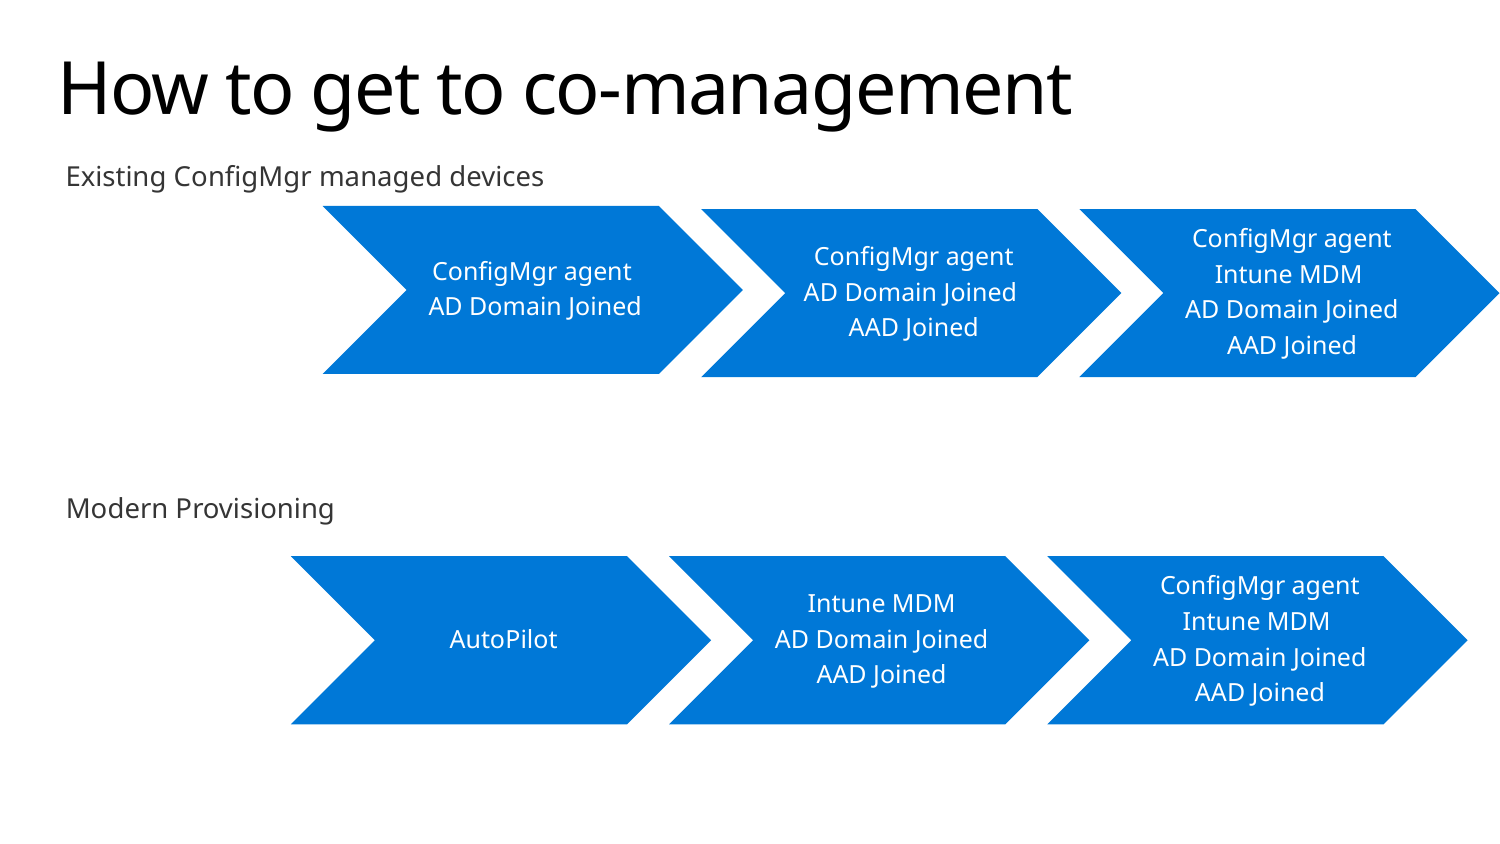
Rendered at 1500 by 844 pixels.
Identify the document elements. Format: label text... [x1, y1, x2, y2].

text_box Existing ConfigMgr managed devices [50, 151, 322, 199]
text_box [290, 274, 1469, 844]
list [322, 72, 1500, 514]
text_box Modern Provisioning [51, 483, 290, 532]
title How to get to co-management [33, 35, 1468, 147]
